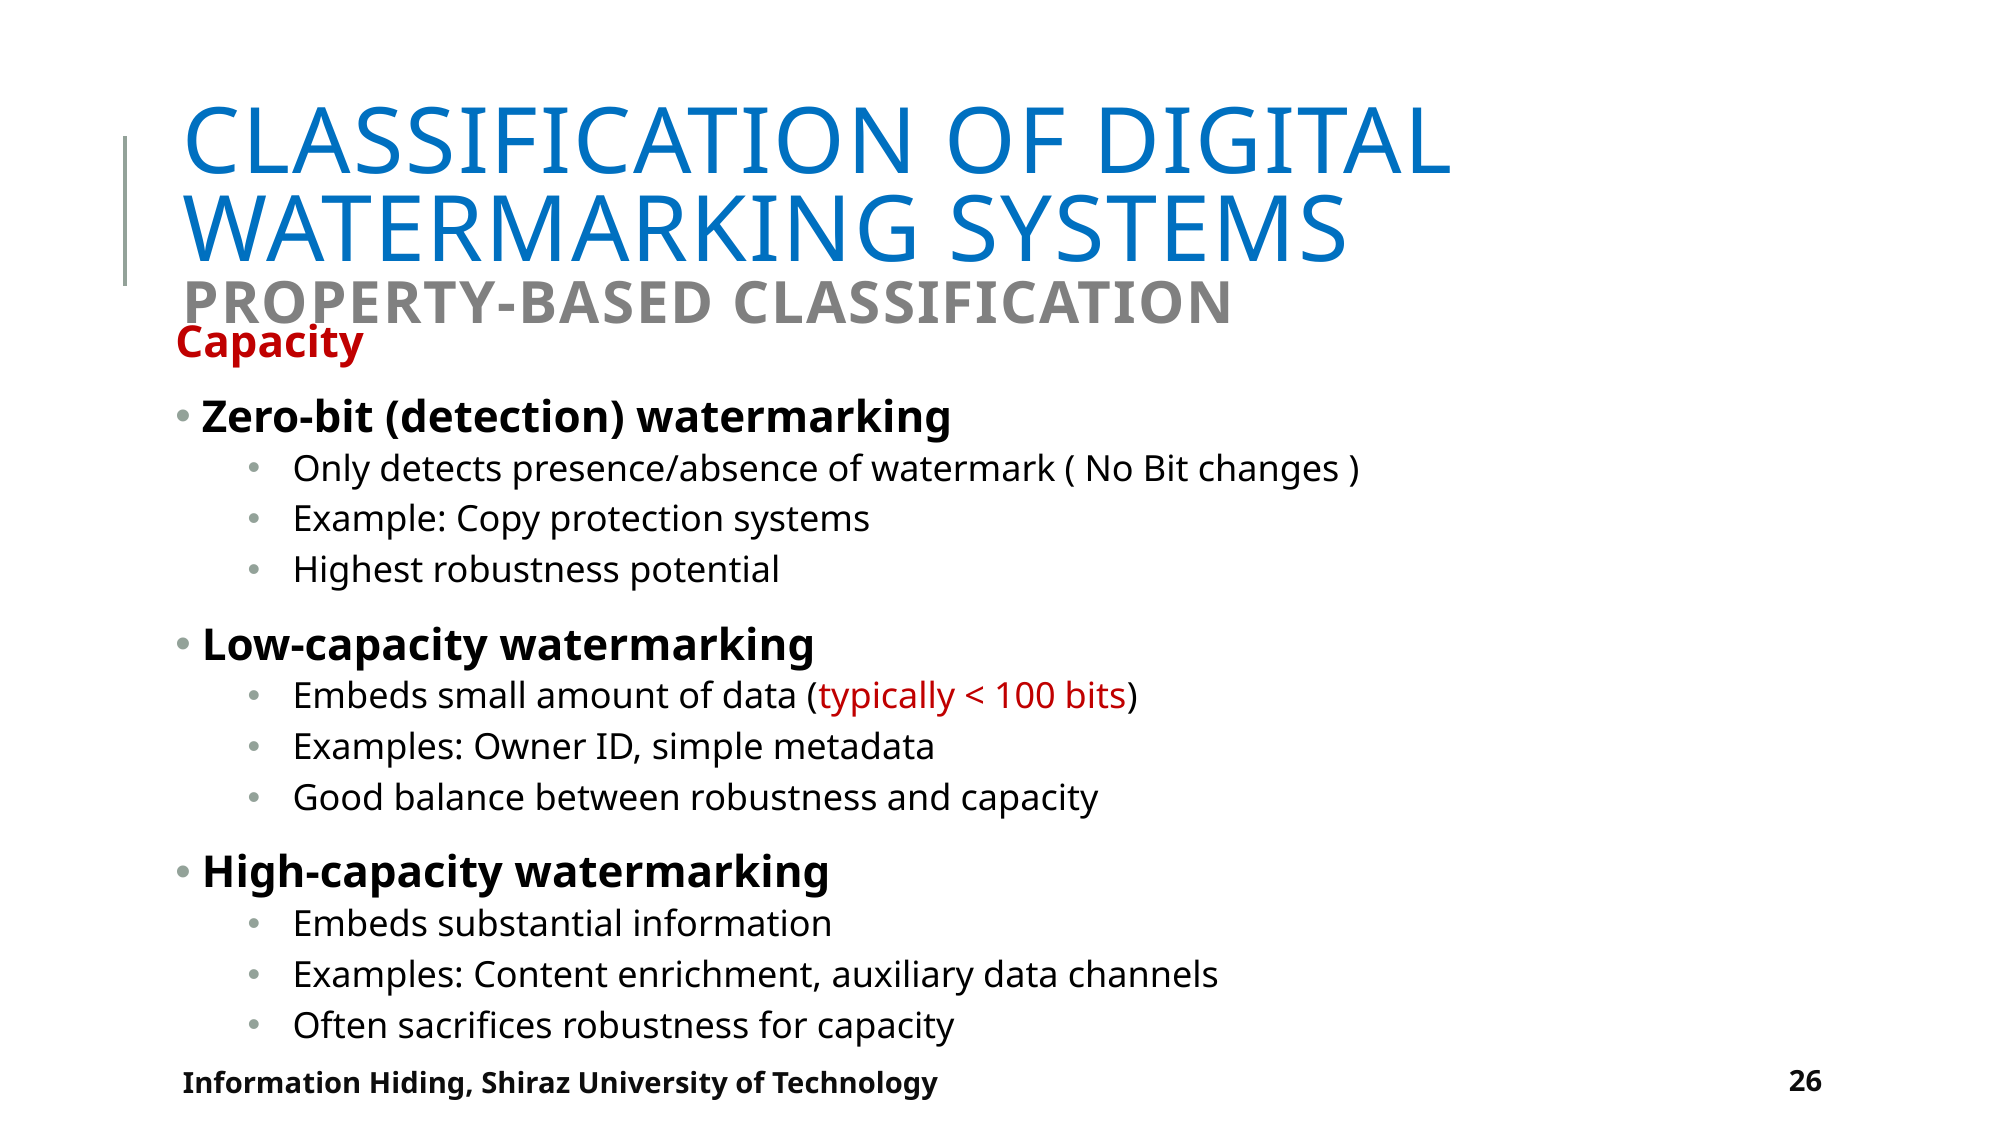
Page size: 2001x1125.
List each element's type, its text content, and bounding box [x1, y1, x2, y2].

title Classification of Digital Watermarking Systems Property-based Classification [168, 96, 1853, 311]
list Capacity Zero-bit (detection) watermarking Only detects presence/absence of watermark ( No Bit changes ) Example: Copy protection systems Highest robustness potential Low-capacity watermarking Embeds small amount of data (typically < 100 bits) Examples: Owner ID, simple metadata Good balance between robustness and capacity High-capacity watermarking Embeds substantial information Examples: Content enrichment, auxiliary data channels Often sacrifices robustness for capacity [168, 311, 1959, 1060]
slide_number 26 [1773, 1059, 1853, 1105]
footer Information Hiding, Shiraz University of Technology [168, 1059, 1773, 1105]
